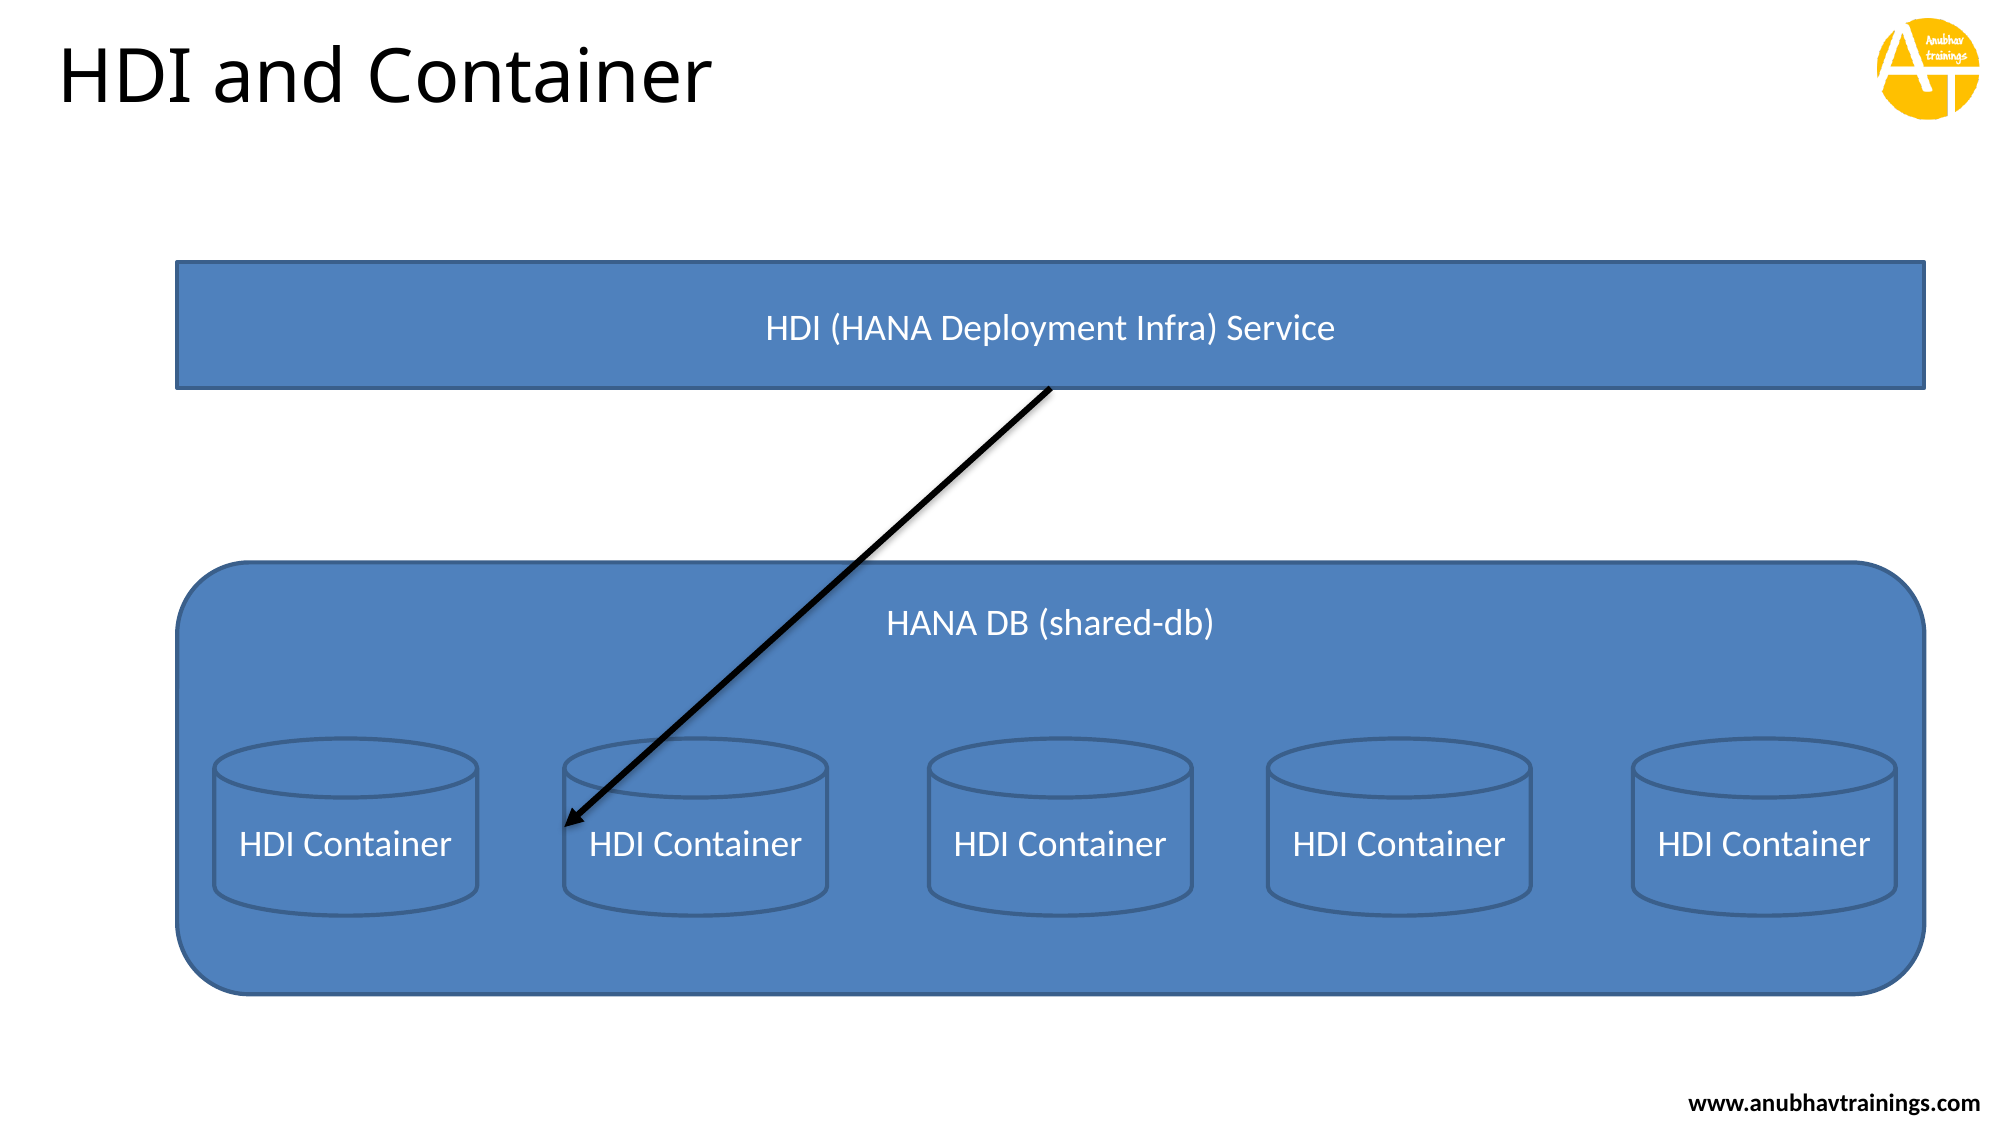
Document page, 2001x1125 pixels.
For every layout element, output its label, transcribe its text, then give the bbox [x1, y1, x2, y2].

footer www.anubhavtrainings.com [1669, 1089, 2000, 1114]
text_box HANA DB (shared-db) [177, 562, 1925, 995]
text_box HDI (HANA Deployment Infra) Service [177, 262, 1925, 388]
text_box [695, 387, 1051, 739]
text_box HDI and Container [42, 30, 1866, 128]
text_box HDI Container [214, 738, 478, 916]
picture [1866, 11, 1985, 128]
text_box HDI Container [1632, 738, 1896, 916]
text_box HDI Container [1267, 738, 1531, 916]
text_box HDI Container [564, 738, 828, 916]
text_box HDI Container [928, 738, 1192, 916]
